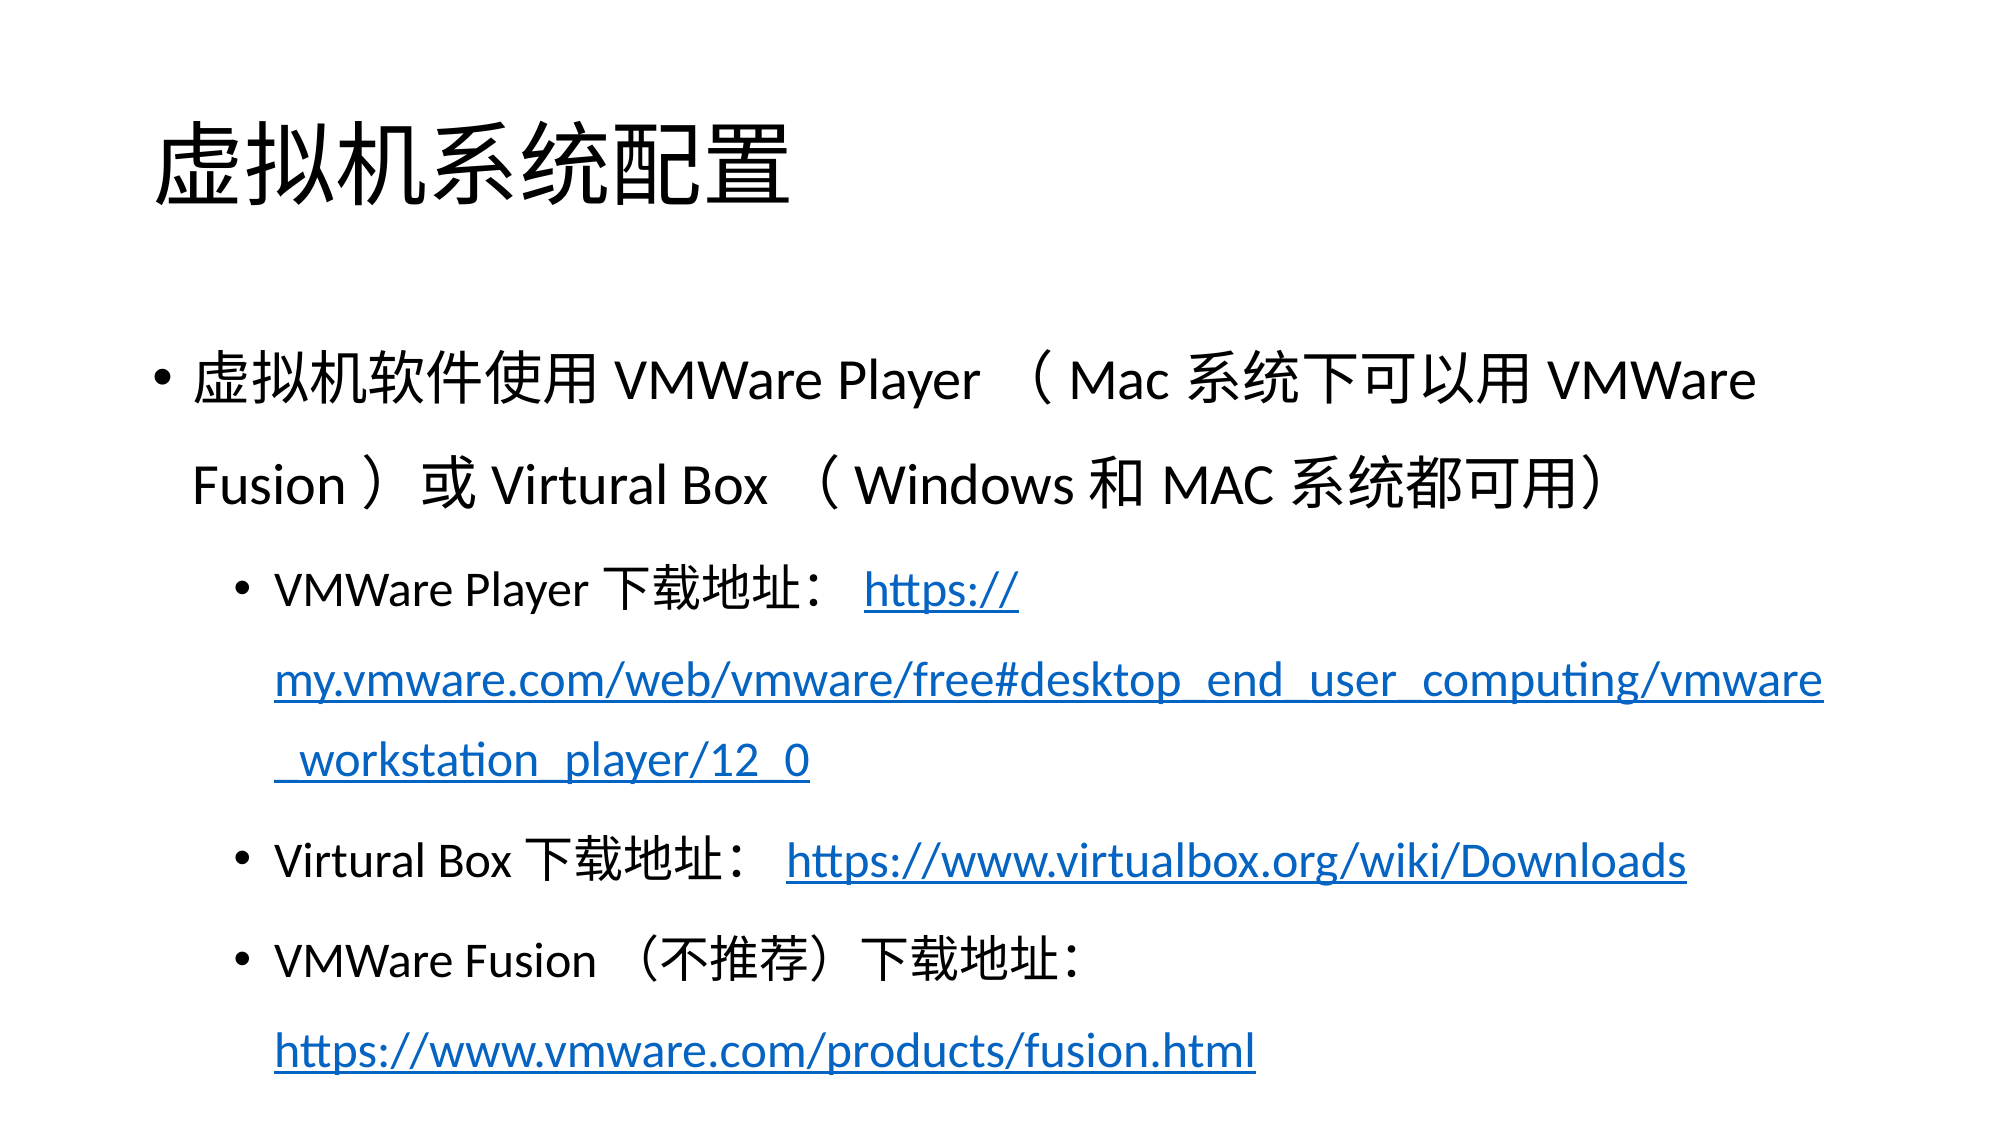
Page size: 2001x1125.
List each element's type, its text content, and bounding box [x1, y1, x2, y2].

title 虚拟机系统配置 [137, 59, 1863, 278]
list 虚拟机软件使用VMWare Player（Mac系统下可以用VMWare Fusion）或Virtural Box（Windows和MAC系统都可用） VMWare Player下载地址：https://my.vmware.com/web/vmware/free#desktop_end_user_computing/vmware_workstation_player/12_0 Virtural Box下载地址：https://www.virtualbox.org/wiki/Downloads VMWare Fusion（不推荐）下载地址：https://www.vmware.com/products/fusion.html [137, 299, 1863, 1014]
